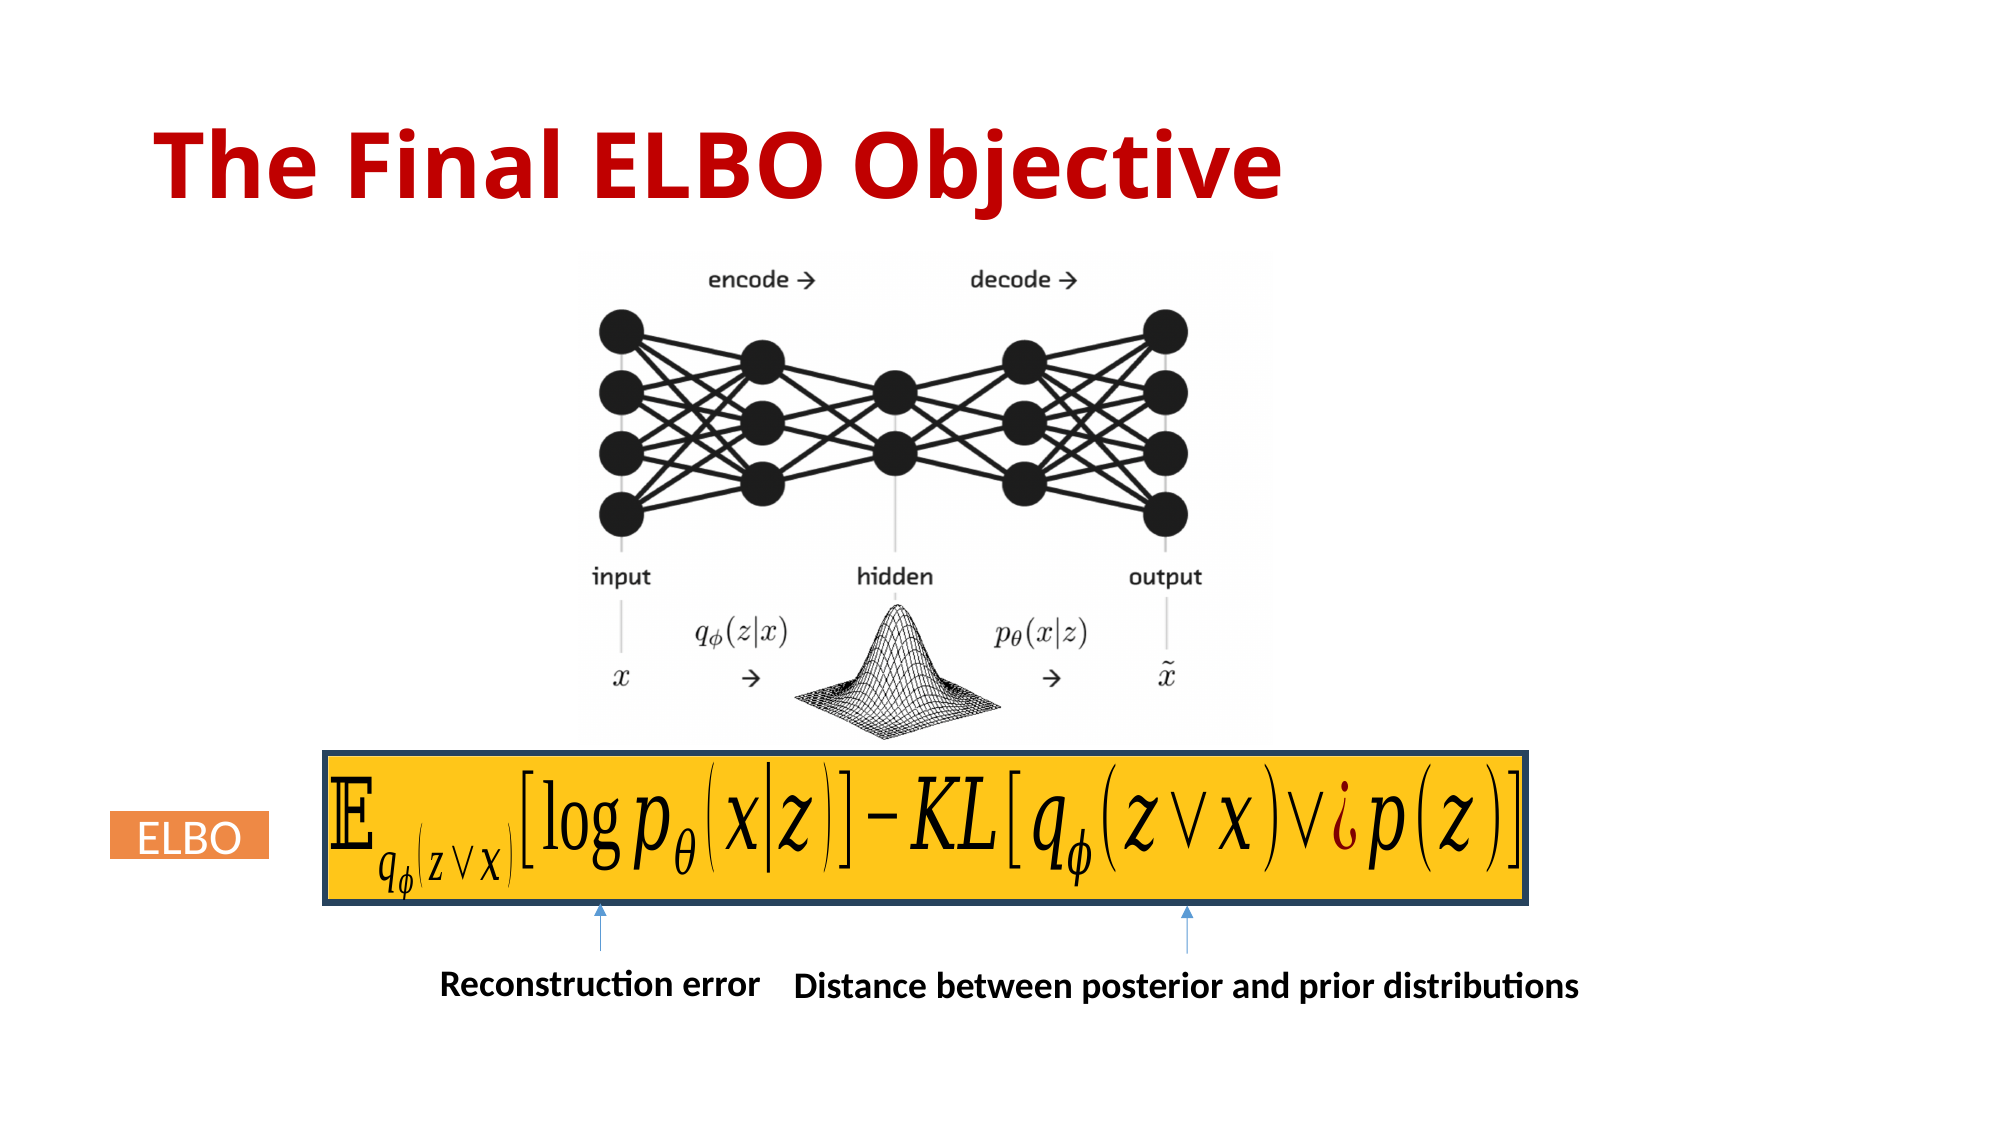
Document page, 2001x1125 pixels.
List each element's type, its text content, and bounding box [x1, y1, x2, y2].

picture [578, 251, 1273, 745]
title The Final ELBO Objective [137, 59, 1863, 278]
text_box Distance between posterior and prior distributions [778, 953, 1596, 1014]
text_box Reconstruction error [425, 951, 776, 1012]
text_box ELBO [107, 808, 272, 862]
